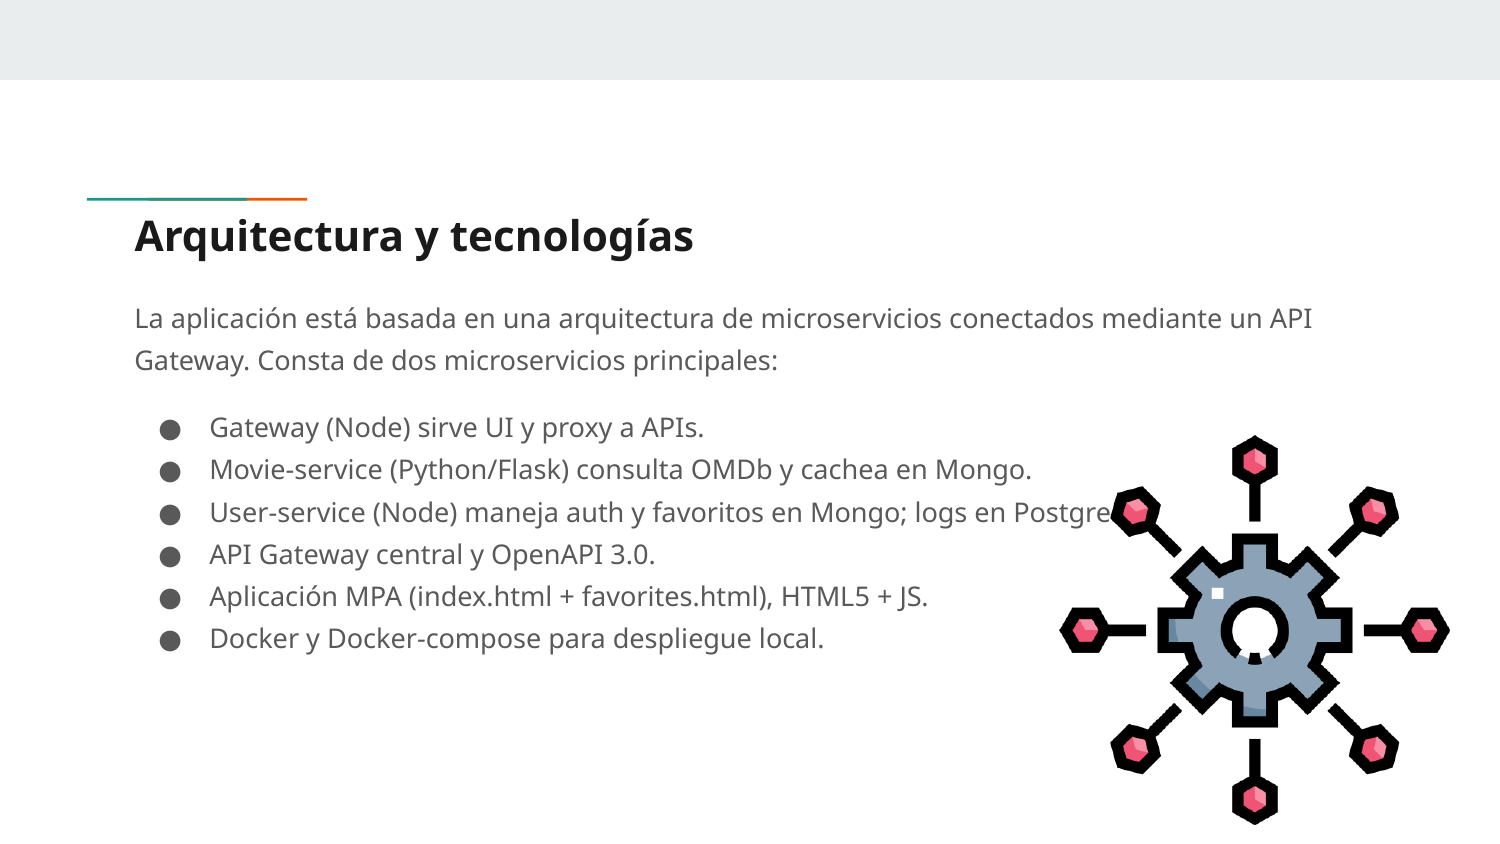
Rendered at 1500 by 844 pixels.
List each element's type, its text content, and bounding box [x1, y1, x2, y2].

title Arquitectura y tecnologías [119, 191, 1381, 278]
list La aplicación está basada en una arquitectura de microservicios conectados mediante un API Gateway. Consta de dos microservicios principales: Gateway (Node) sirve UI y proxy a APIs. Movie-service (Python/Flask) consulta OMDb y cachea en Mongo. User-service (Node) maneja auth y favoritos en Mongo; logs en Postgres. API Gateway central y OpenAPI 3.0. Aplicación MPA (index.html + favorites.html), HTML5 + JS. Docker y Docker-compose para despliegue local. [119, 278, 1381, 707]
picture [1059, 434, 1450, 825]
